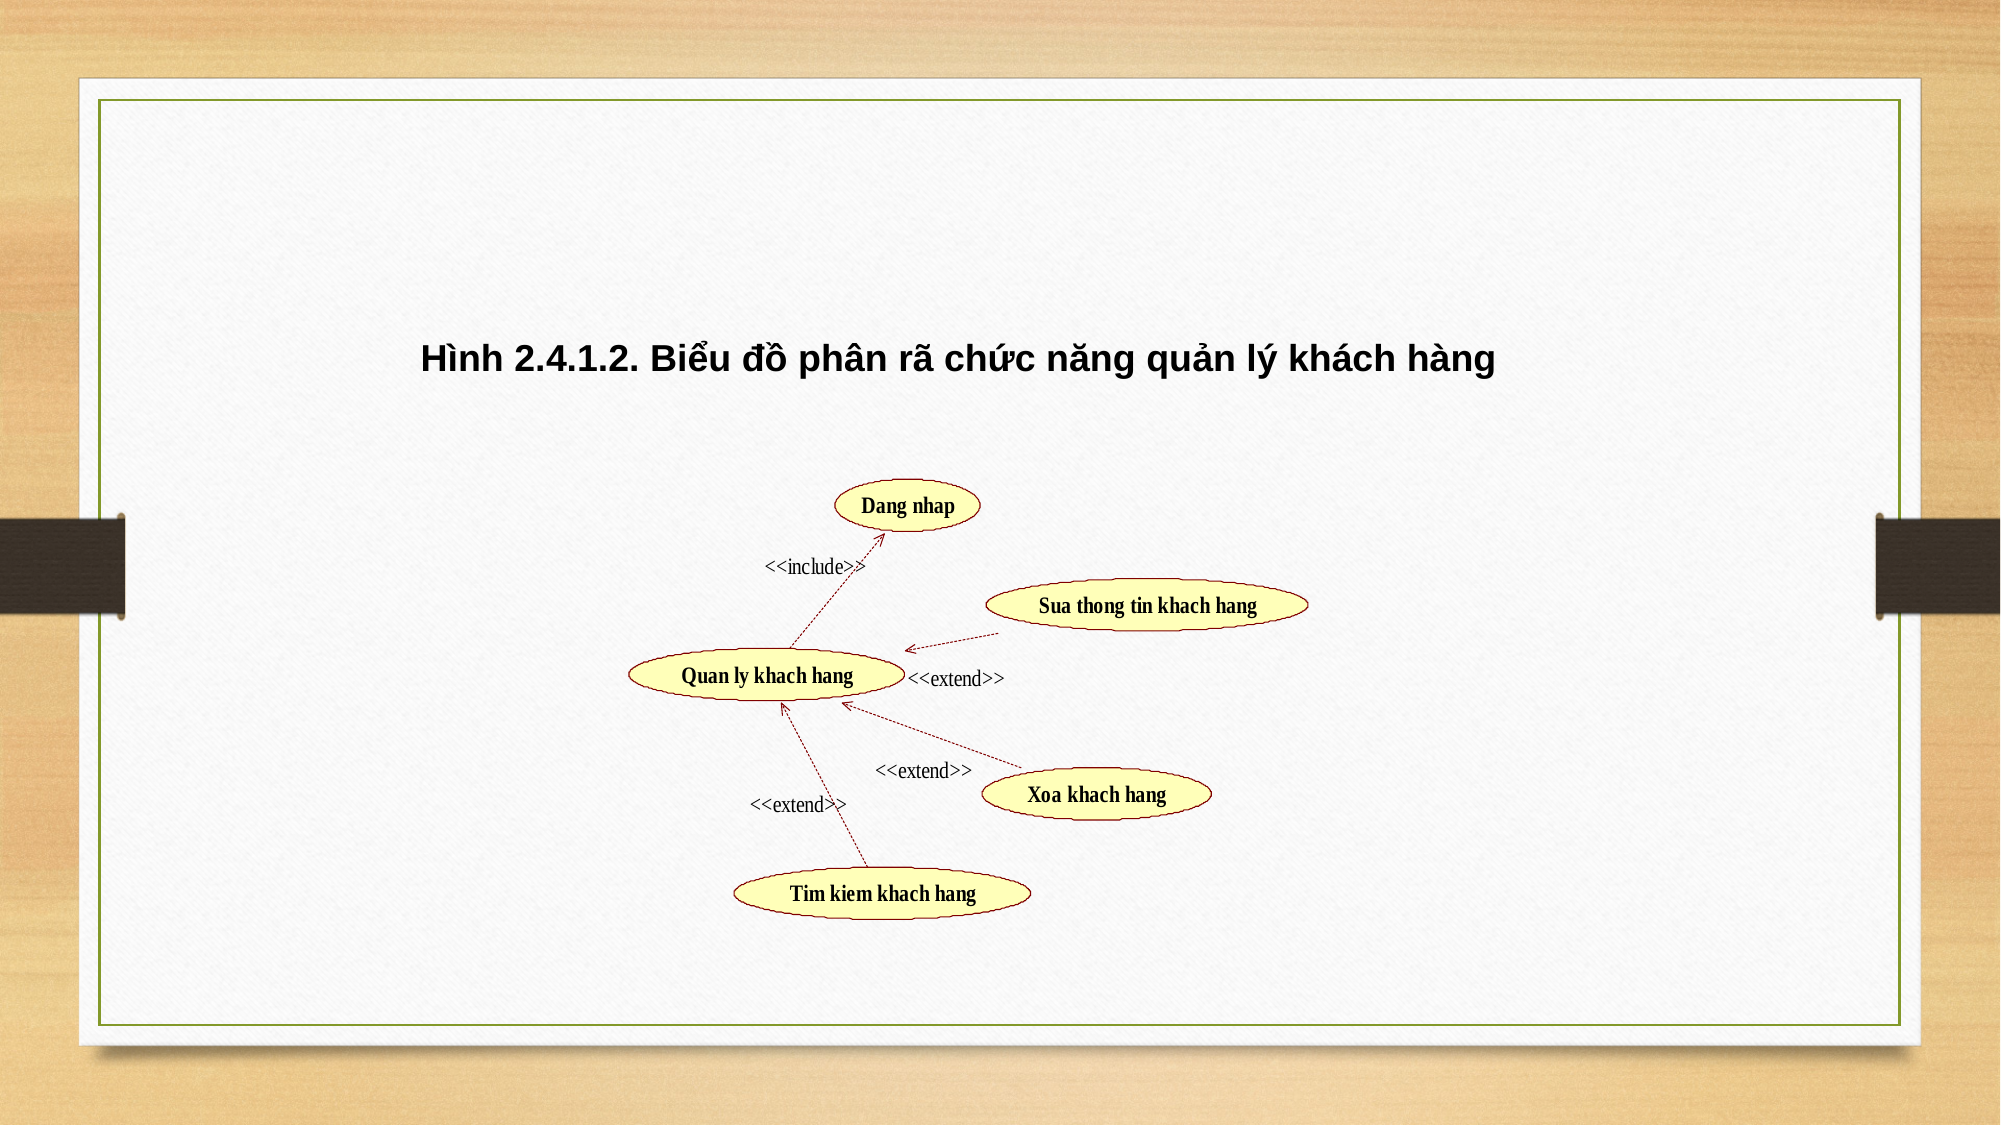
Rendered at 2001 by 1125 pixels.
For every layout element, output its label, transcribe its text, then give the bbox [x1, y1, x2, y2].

picture [0, 0, 2001, 1125]
text_box Hình 2.4.1.2. Biểu đồ phân rã chức năng quản lý khách hàng [405, 238, 1594, 452]
